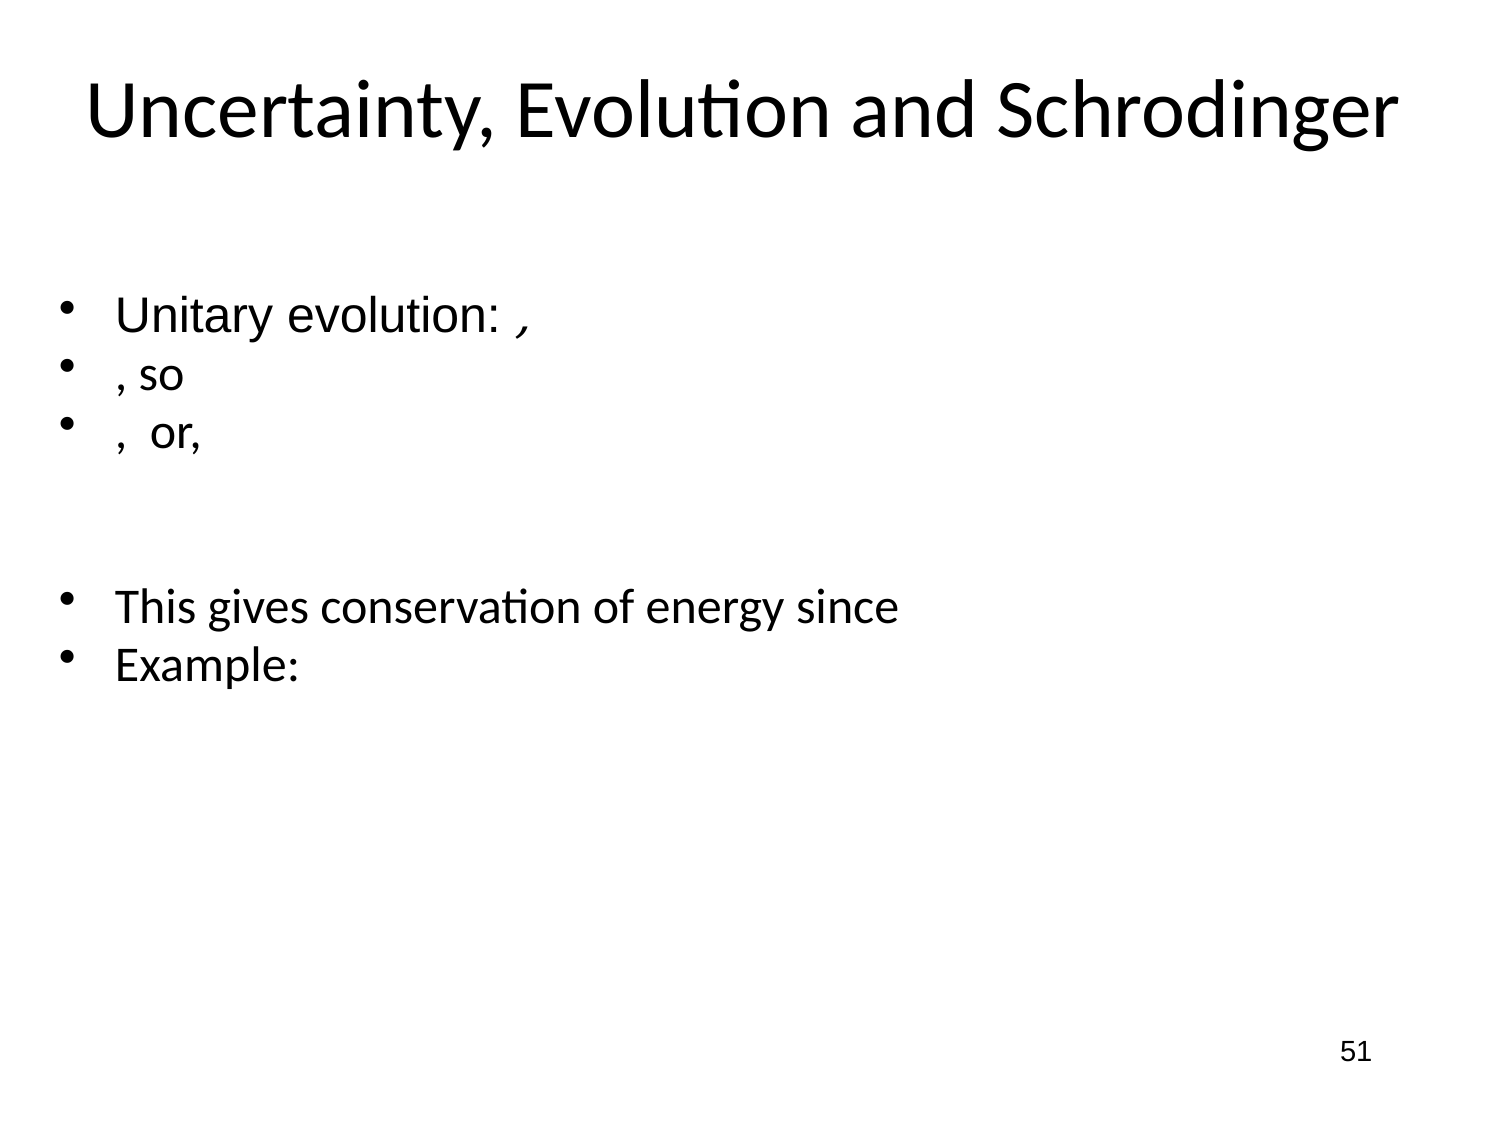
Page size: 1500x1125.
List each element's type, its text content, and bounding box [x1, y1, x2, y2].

title Uncertainty, Evolution and Schrodinger [62, 47, 1426, 161]
slide_number 51 [1074, 1024, 1388, 1101]
